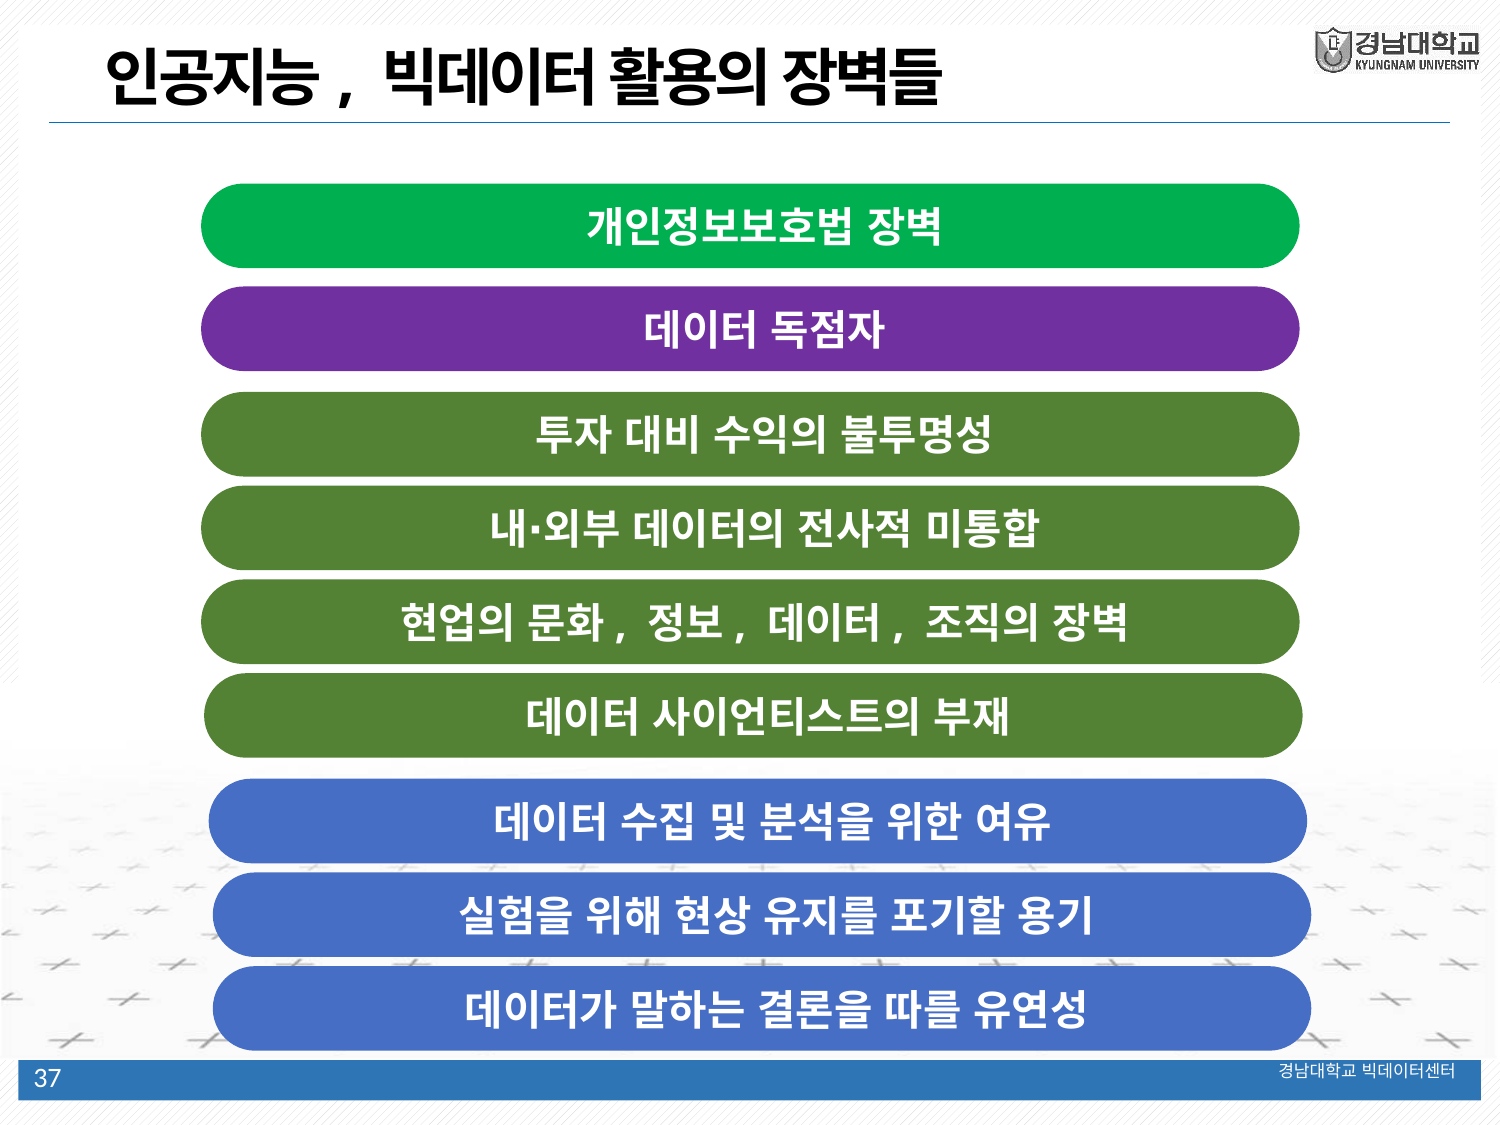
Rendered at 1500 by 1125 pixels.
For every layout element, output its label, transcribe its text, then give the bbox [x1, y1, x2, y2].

text_box 투자 대비 수익의 불투명성 [200, 390, 1301, 478]
picture [1313, 24, 1481, 74]
text_box 인공지능, 빅데이터 활용의 장벽들 [90, 30, 961, 121]
text_box 데이터 독점자 [200, 285, 1301, 373]
text_box 개인정보보호법 장벽 [200, 182, 1301, 270]
picture [0, 683, 1500, 1061]
slide_number 37 [18, 1061, 357, 1113]
text_box 내∙외부 데이터의 전사적 미통합 [200, 484, 1301, 572]
text_box 데이터 사이언티스트의 부재 [217, 672, 1289, 683]
text_box 현업의 문화, 정보, 데이터, 조직의 장벽 [200, 578, 1301, 666]
